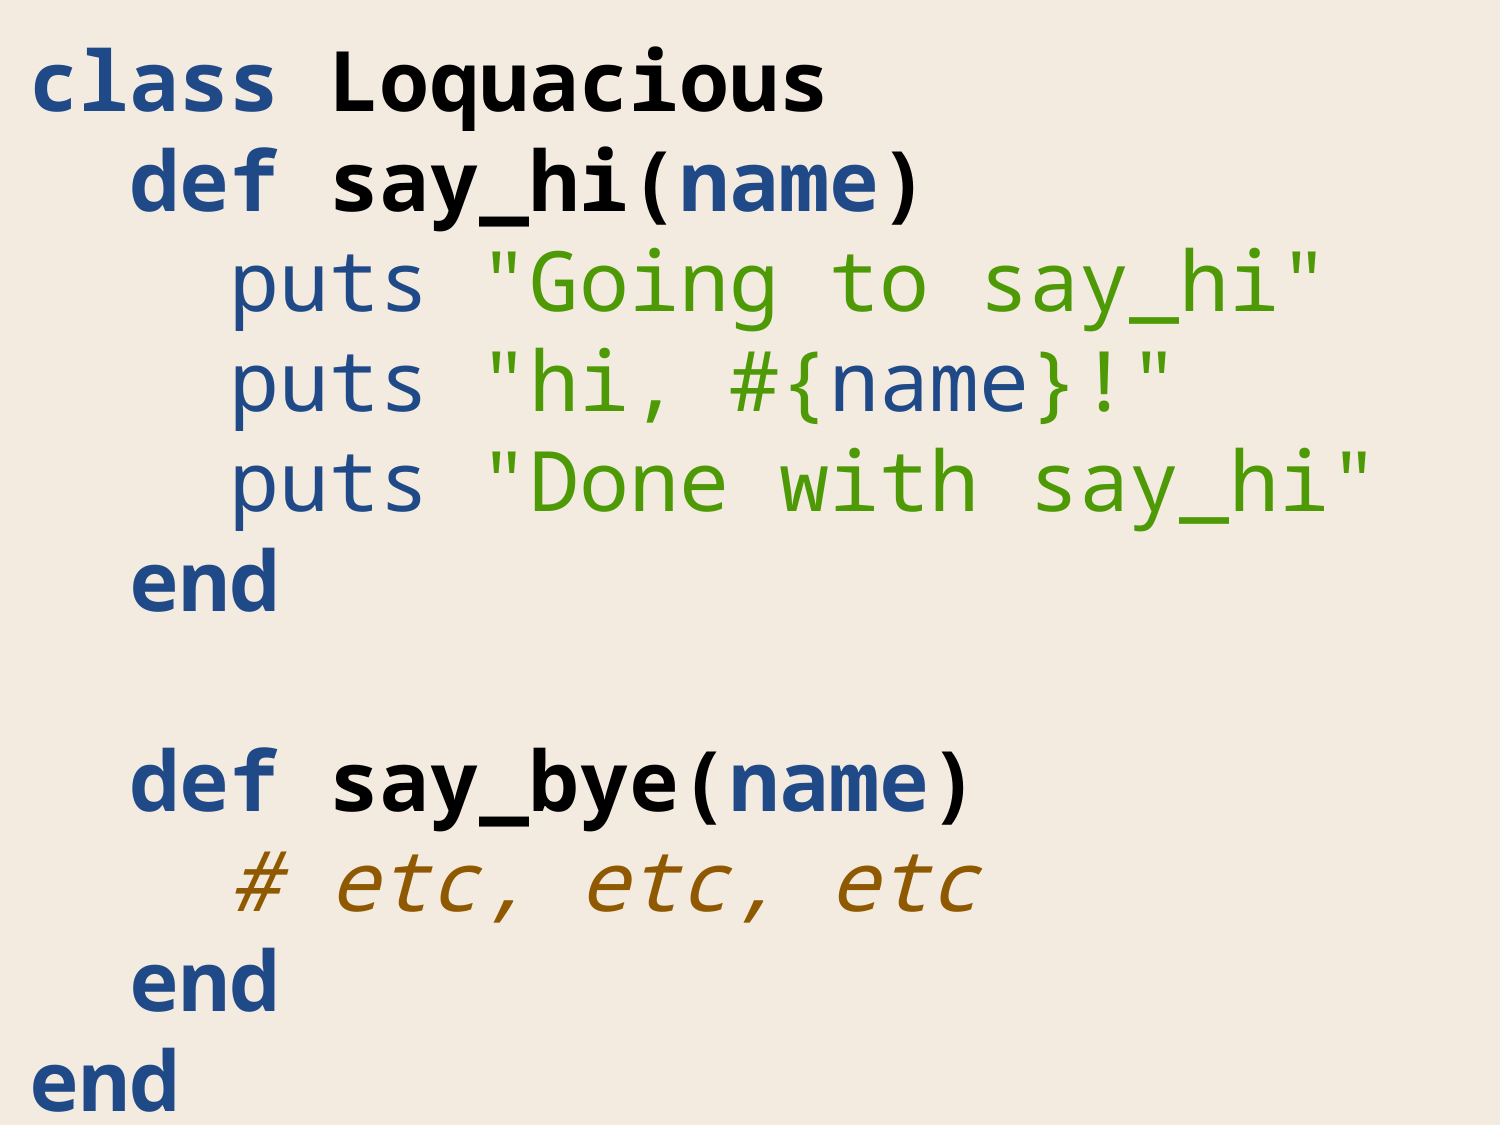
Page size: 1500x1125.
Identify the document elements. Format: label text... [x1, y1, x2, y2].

text_box class Loquacious def say_hi(name) puts "Going to say_hi" puts "hi, #{name}!" puts "Done with say_hi" end def say_bye(name) # etc, etc, etc end end [14, 20, 1488, 1125]
